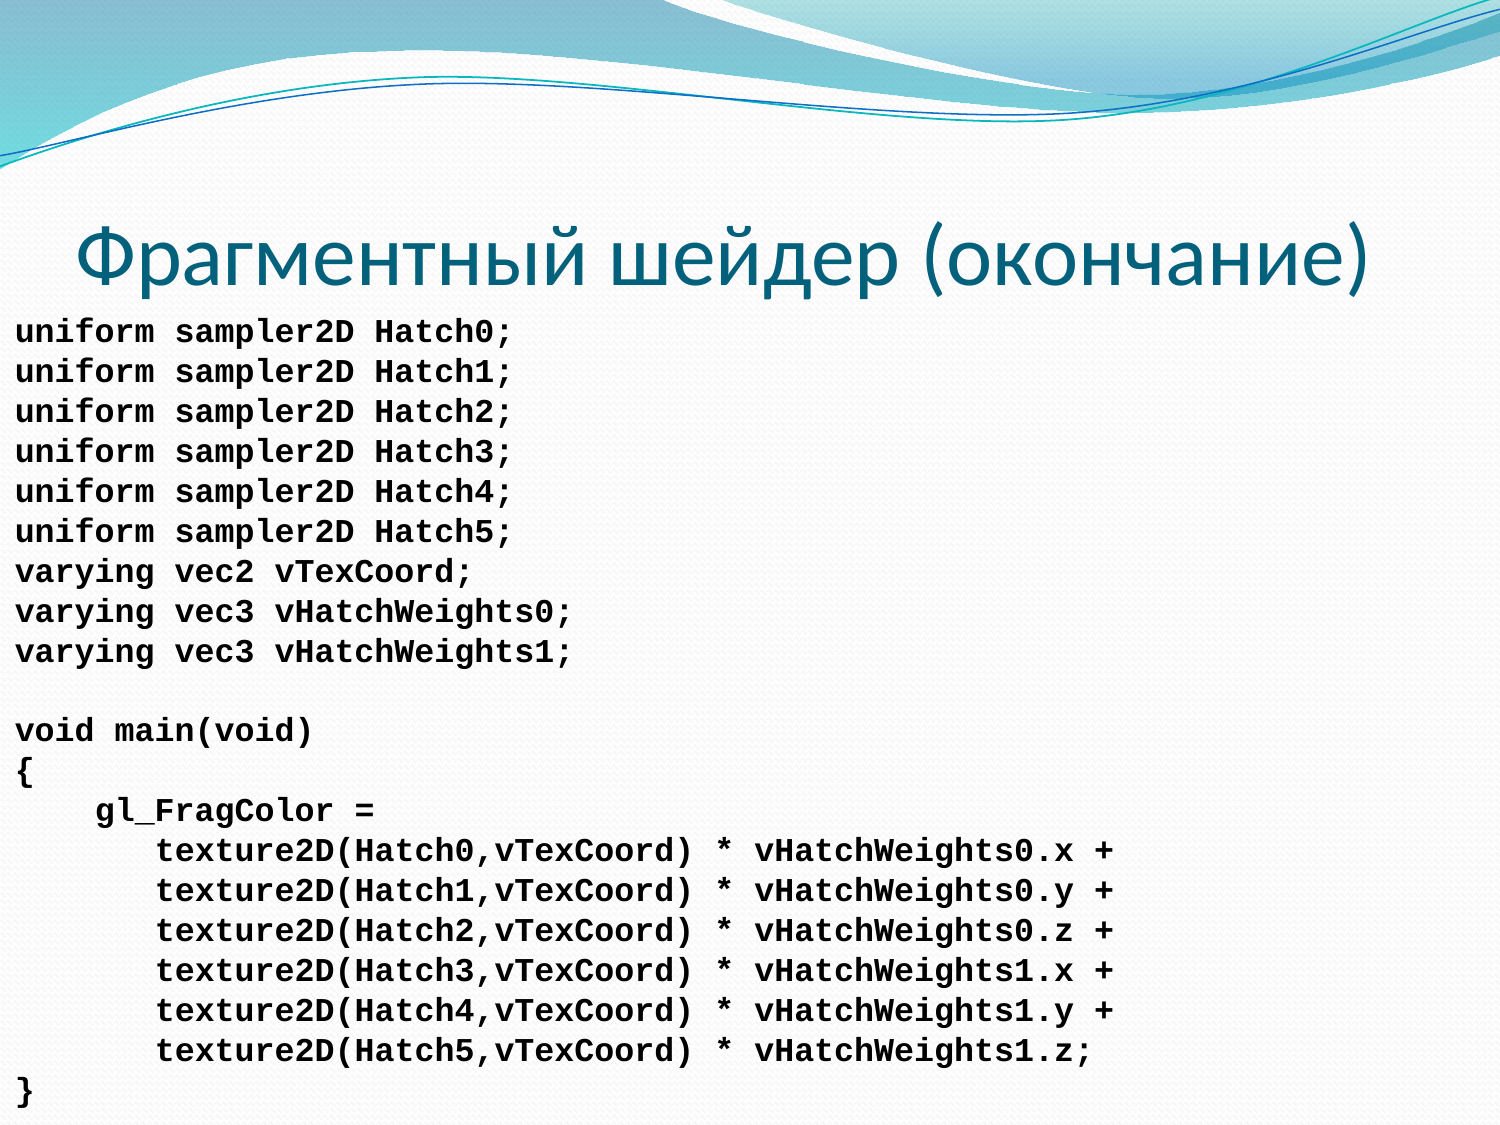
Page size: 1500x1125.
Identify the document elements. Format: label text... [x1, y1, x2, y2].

title Фрагментный шейдер (окончание) [75, 115, 1438, 302]
text_box uniform sampler2D Hatch0; uniform sampler2D Hatch1; uniform sampler2D Hatch2; uniform sampler2D Hatch3; uniform sampler2D Hatch4; uniform sampler2D Hatch5; varying vec2 vTexCoord; varying vec3 vHatchWeights0; varying vec3 vHatchWeights1; void main(void) { gl_FragColor = texture2D(Hatch0,vTexCoord) * vHatchWeights0.x + texture2D(Hatch1,vTexCoord) * vHatchWeights0.y + texture2D(Hatch2,vTexCoord) * vHatchWeights0.z + texture2D(Hatch3,vTexCoord) * vHatchWeights1.x + texture2D(Hatch4,vTexCoord) * vHatchWeights1.y + texture2D(Hatch5,vTexCoord) * vHatchWeights1.z; } [0, 302, 1500, 1116]
